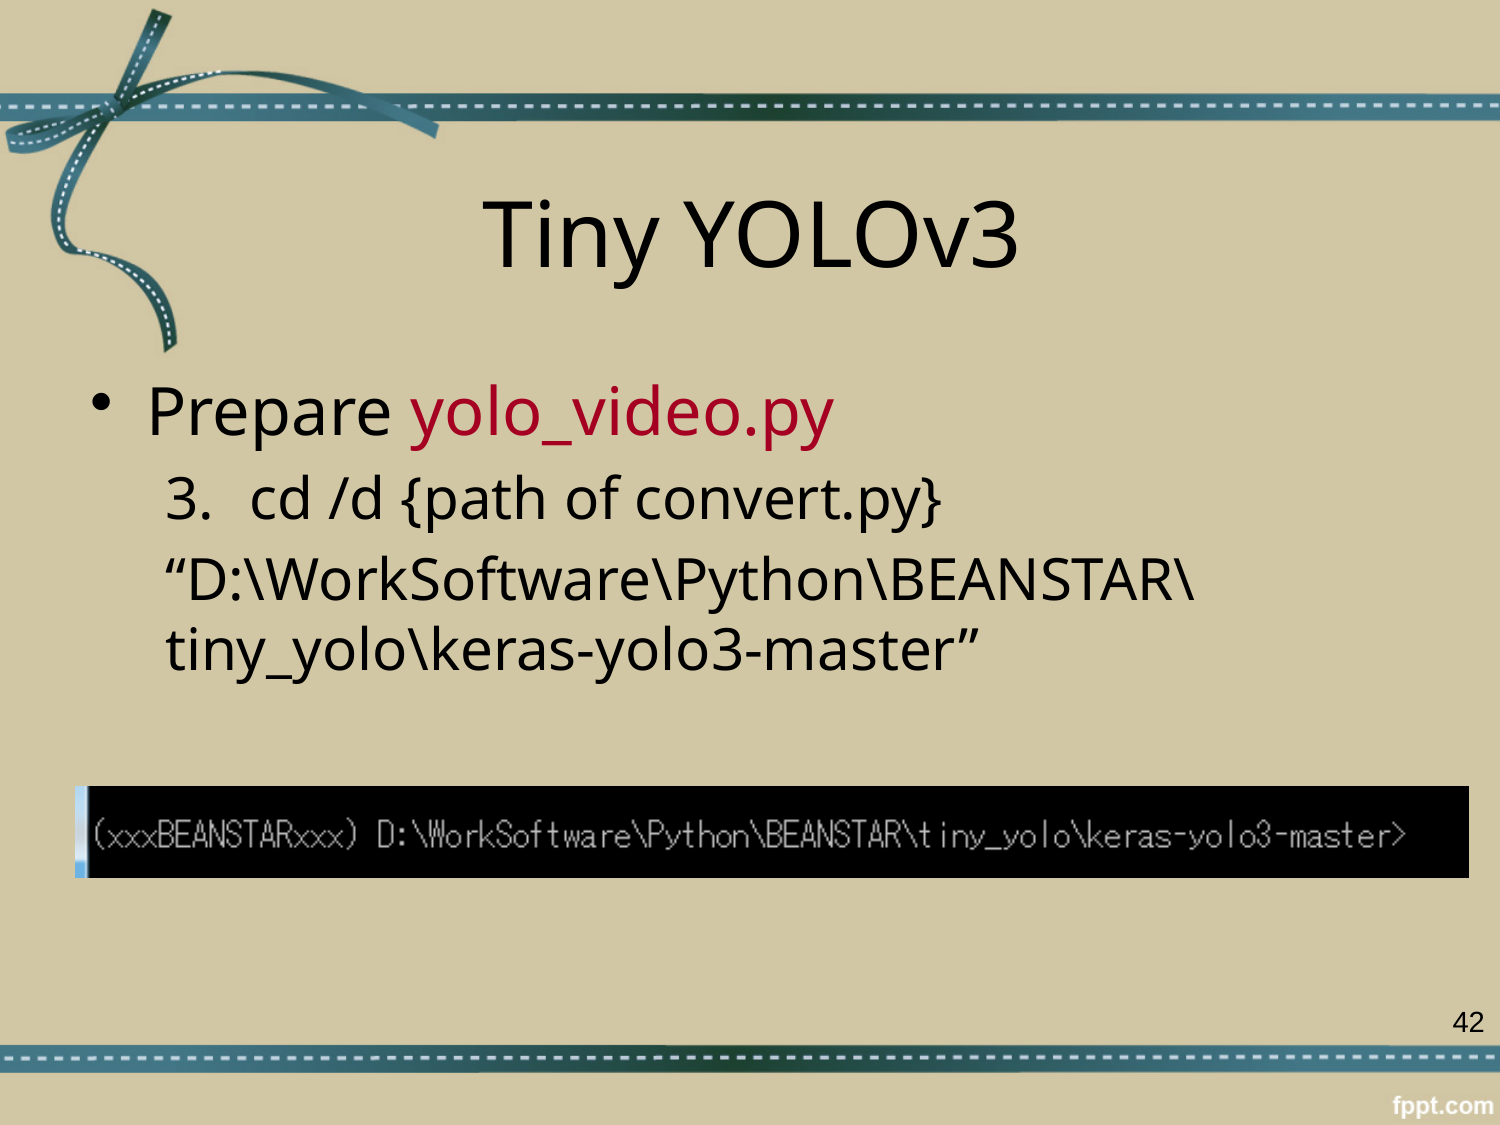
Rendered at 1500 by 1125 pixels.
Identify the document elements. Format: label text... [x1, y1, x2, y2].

slide_number 42 [1149, 995, 1500, 1074]
title Tiny YOLOv3 [77, 137, 1428, 325]
picture [0, 0, 1500, 1125]
list Prepare yolo_video.py cd /d {path of convert.py} “D:\WorkSoftware\Python\BEANSTAR\tiny_yolo\keras-yolo3-master” [75, 361, 1471, 1035]
